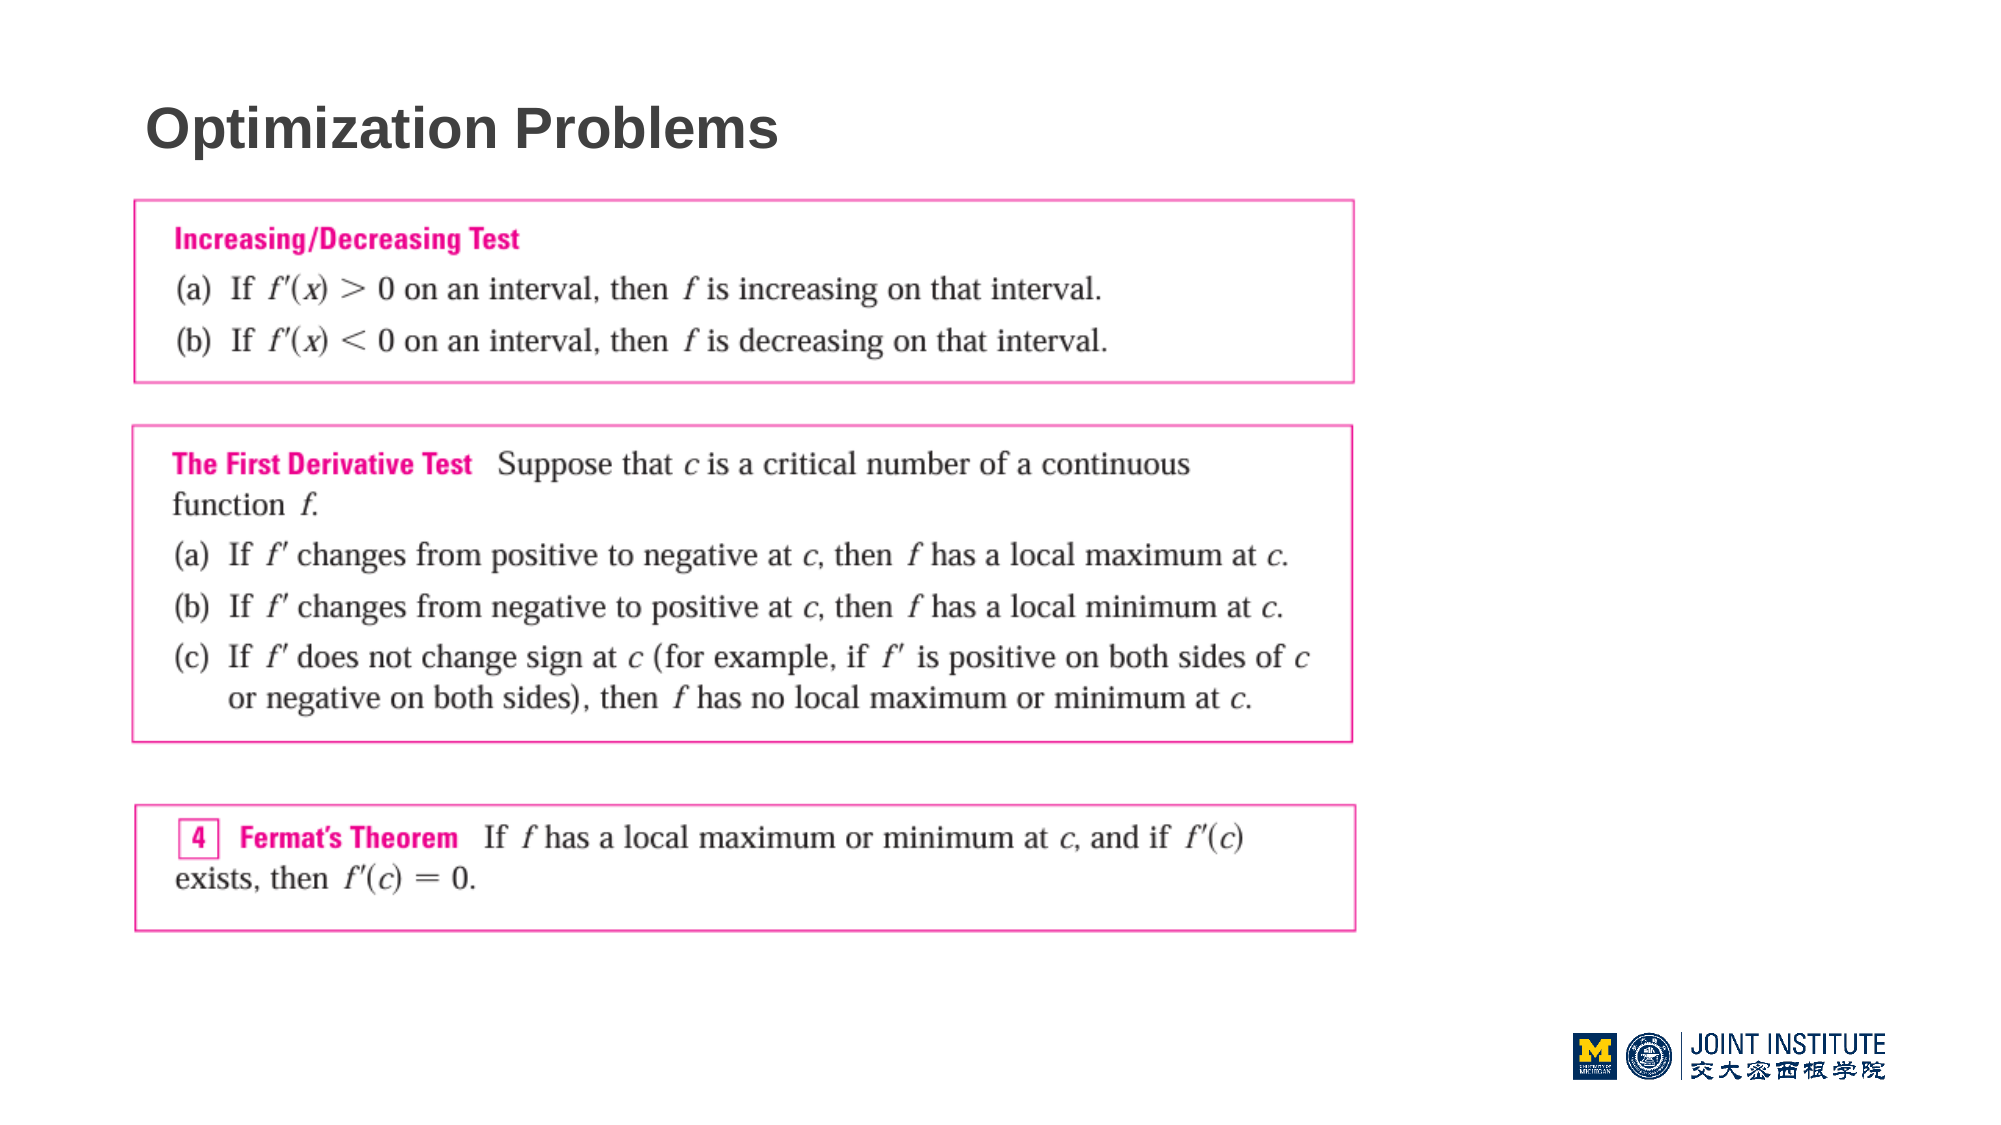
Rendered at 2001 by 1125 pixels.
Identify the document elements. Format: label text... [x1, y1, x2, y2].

picture [130, 798, 1363, 937]
picture [1573, 1032, 1885, 1080]
list Optimization Problems [130, 76, 1885, 175]
picture [113, 188, 1380, 768]
